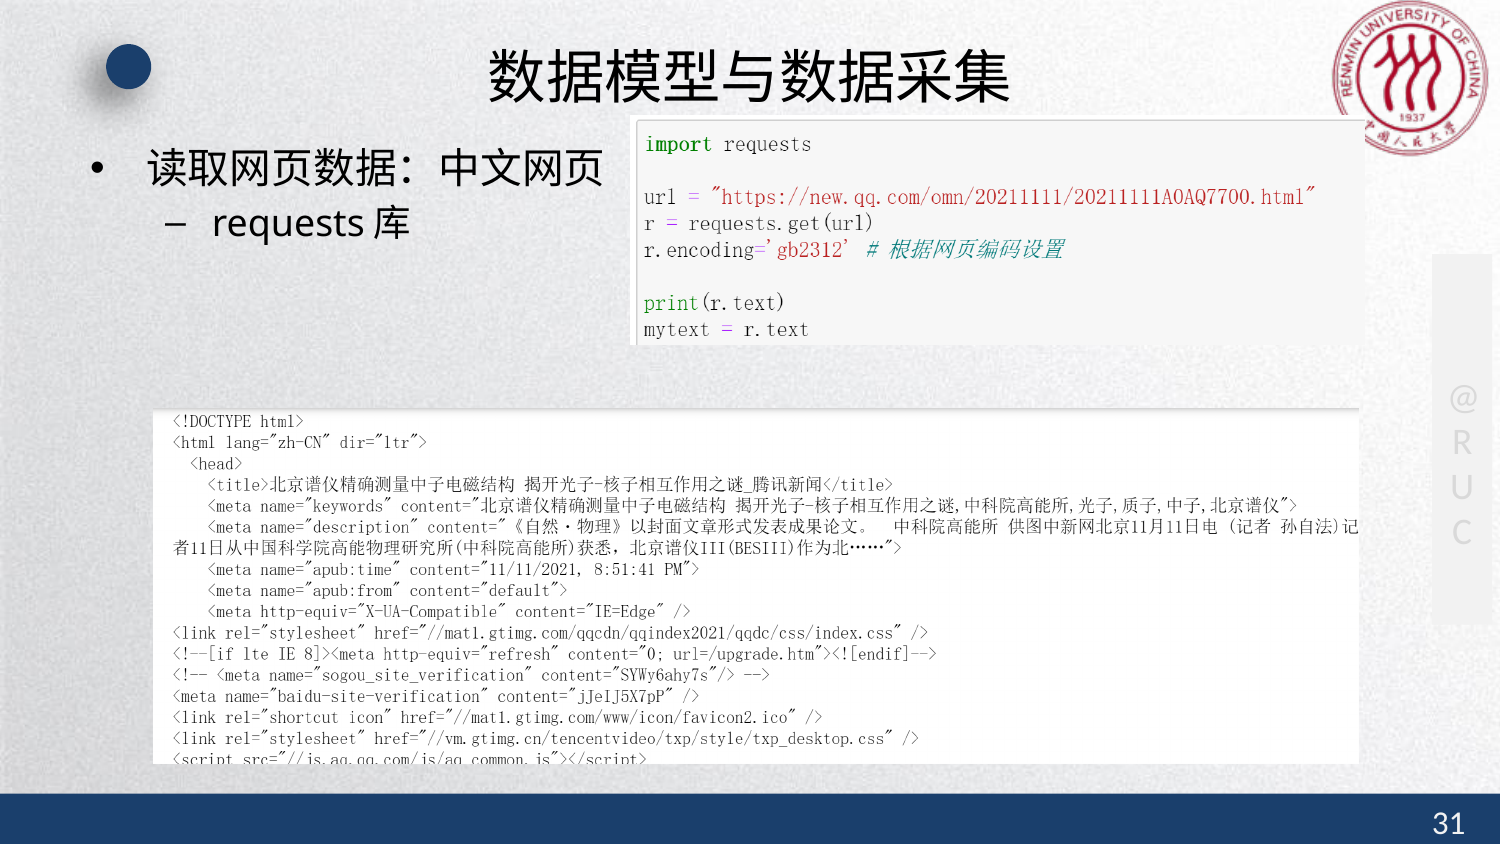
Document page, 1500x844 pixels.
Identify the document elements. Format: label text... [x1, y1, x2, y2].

list 读取网页数据：中文网页 requests库 [75, 134, 1425, 781]
picture [0, 0, 1500, 793]
title 数据模型与数据采集 [75, 33, 1425, 116]
